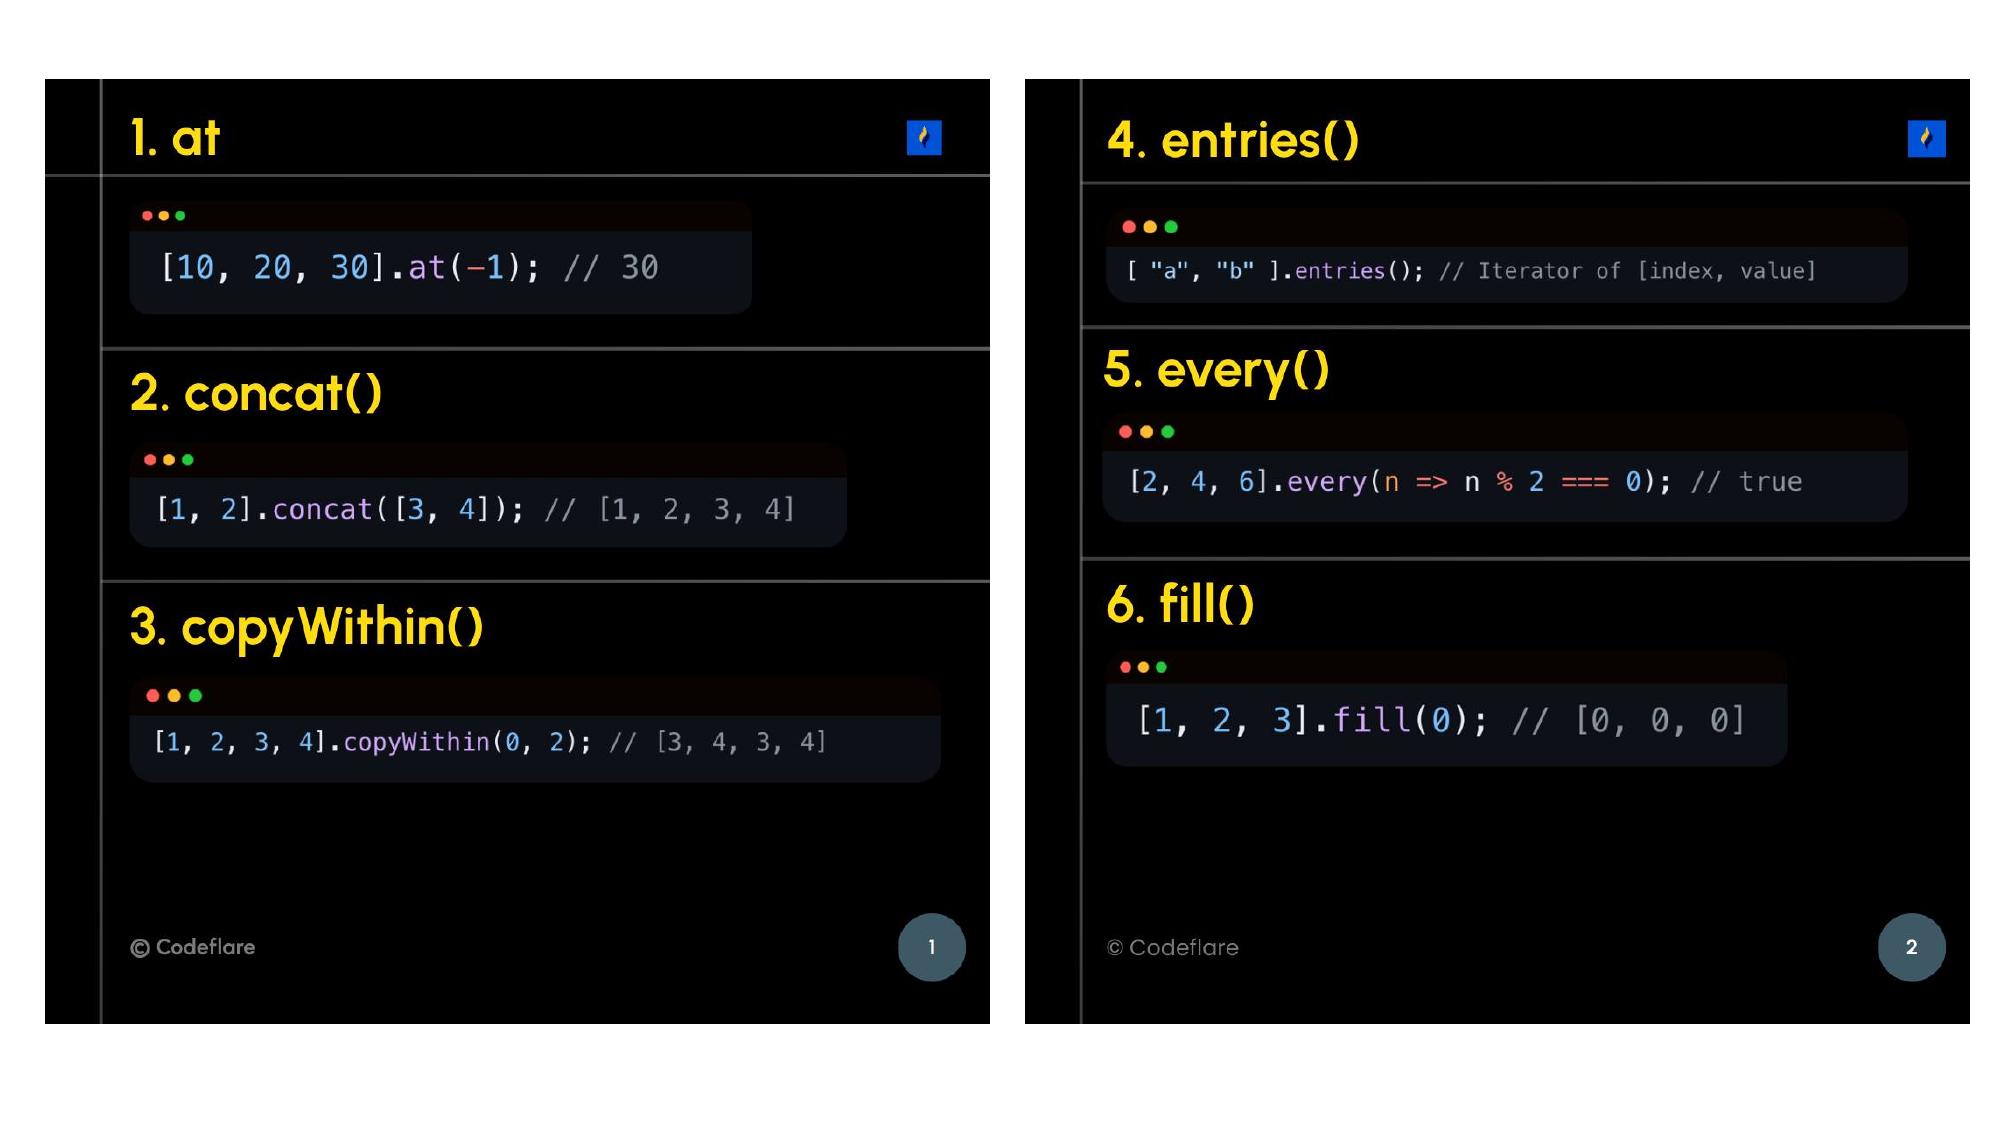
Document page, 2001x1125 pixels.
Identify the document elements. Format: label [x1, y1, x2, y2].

picture [1025, 78, 1971, 1024]
picture [44, 78, 990, 1024]
